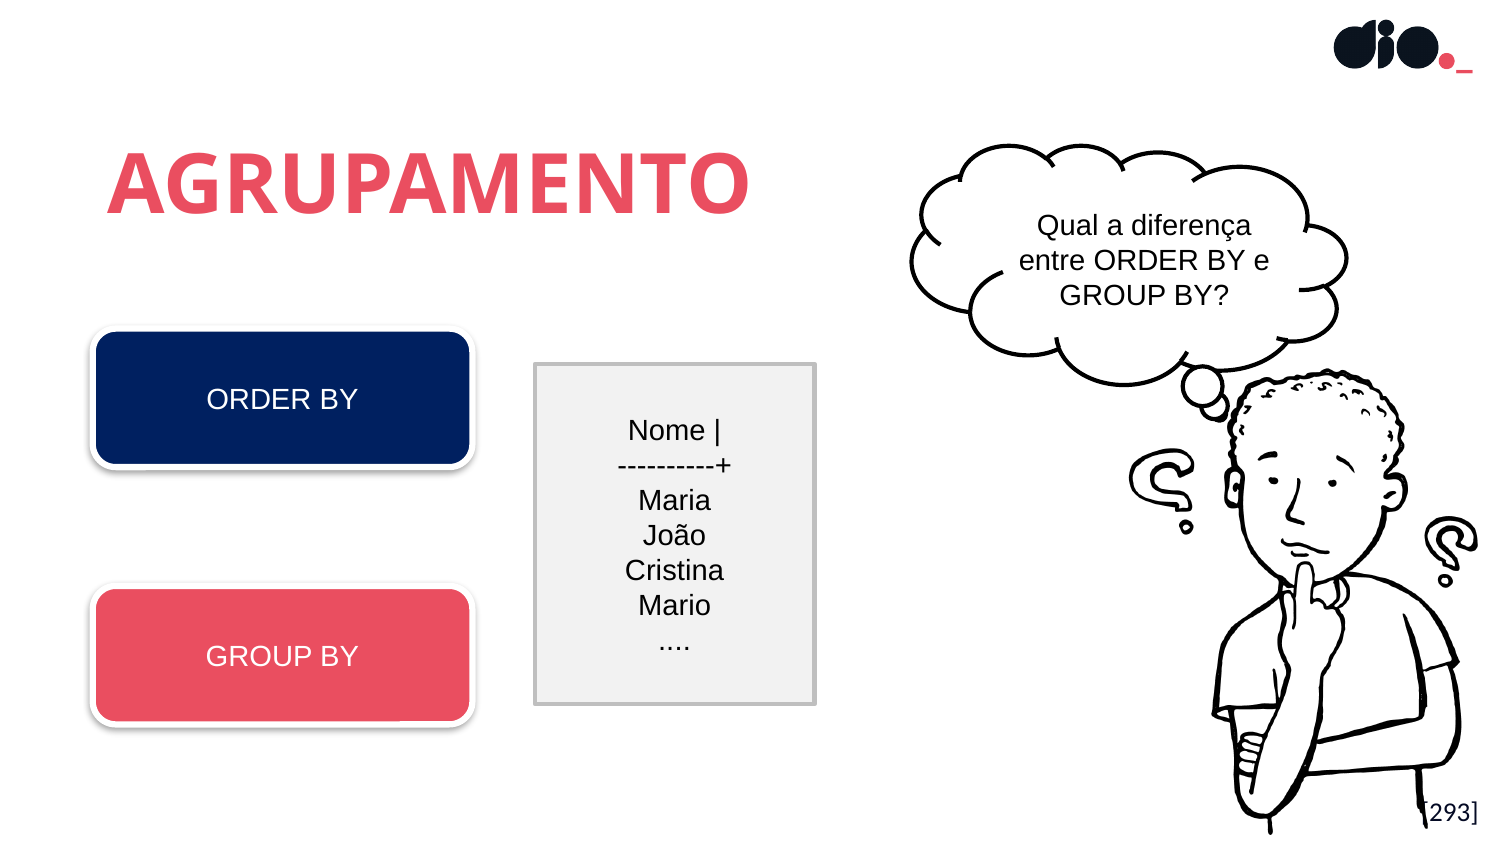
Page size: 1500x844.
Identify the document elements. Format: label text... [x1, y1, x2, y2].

text_box Qual a diferença entre ORDER BY e GROUP BY? [909, 143, 1349, 366]
text_box GROUP BY [89, 582, 476, 728]
text_box Nome | ----------+ Maria João Cristina Mario .... [533, 362, 817, 706]
text_box ORDER BY [89, 325, 476, 471]
text_box AGRUPAMENTO [92, 104, 1395, 243]
picture [1068, 366, 1500, 836]
picture [1333, 19, 1473, 74]
